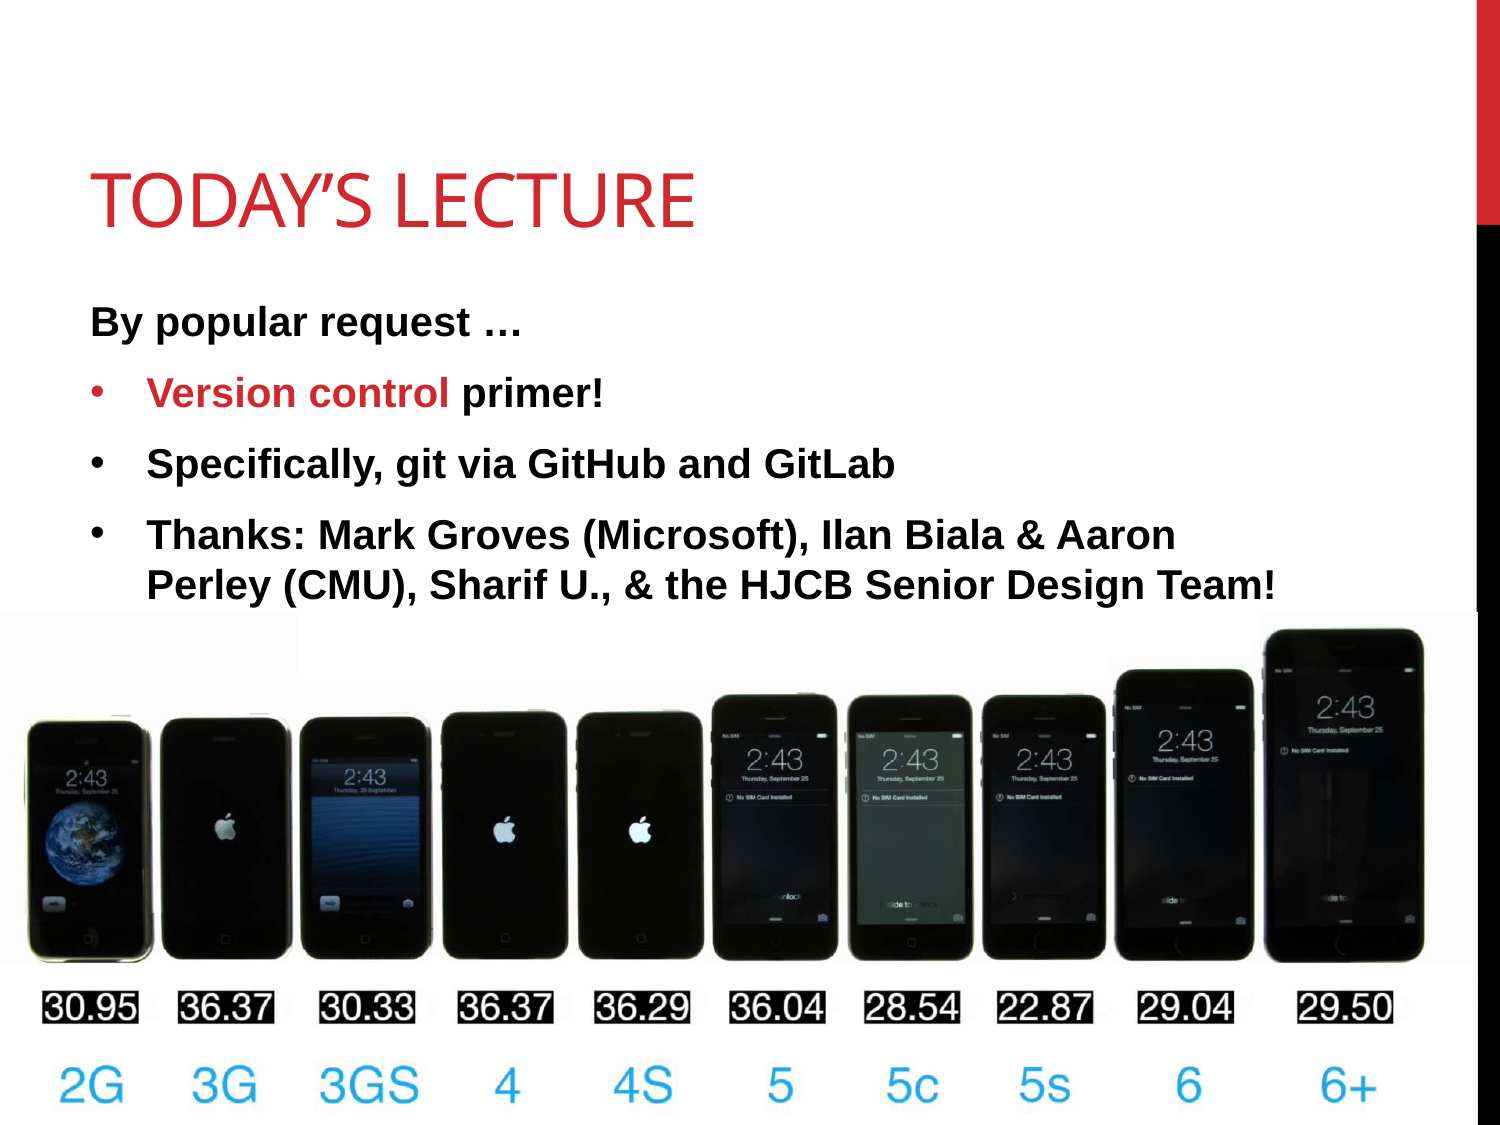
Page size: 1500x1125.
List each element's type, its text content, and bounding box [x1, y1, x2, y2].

picture [0, 611, 1478, 1125]
title Today’s Lecture [75, 25, 1025, 250]
list By popular request … Version control primer! Specifically, git via GitHub and GitLab Thanks: Mark Groves (Microsoft), Ilan Biala & Aaron Perley (CMU), Sharif U., & the HJCB Senior Design Team! [75, 287, 1325, 606]
